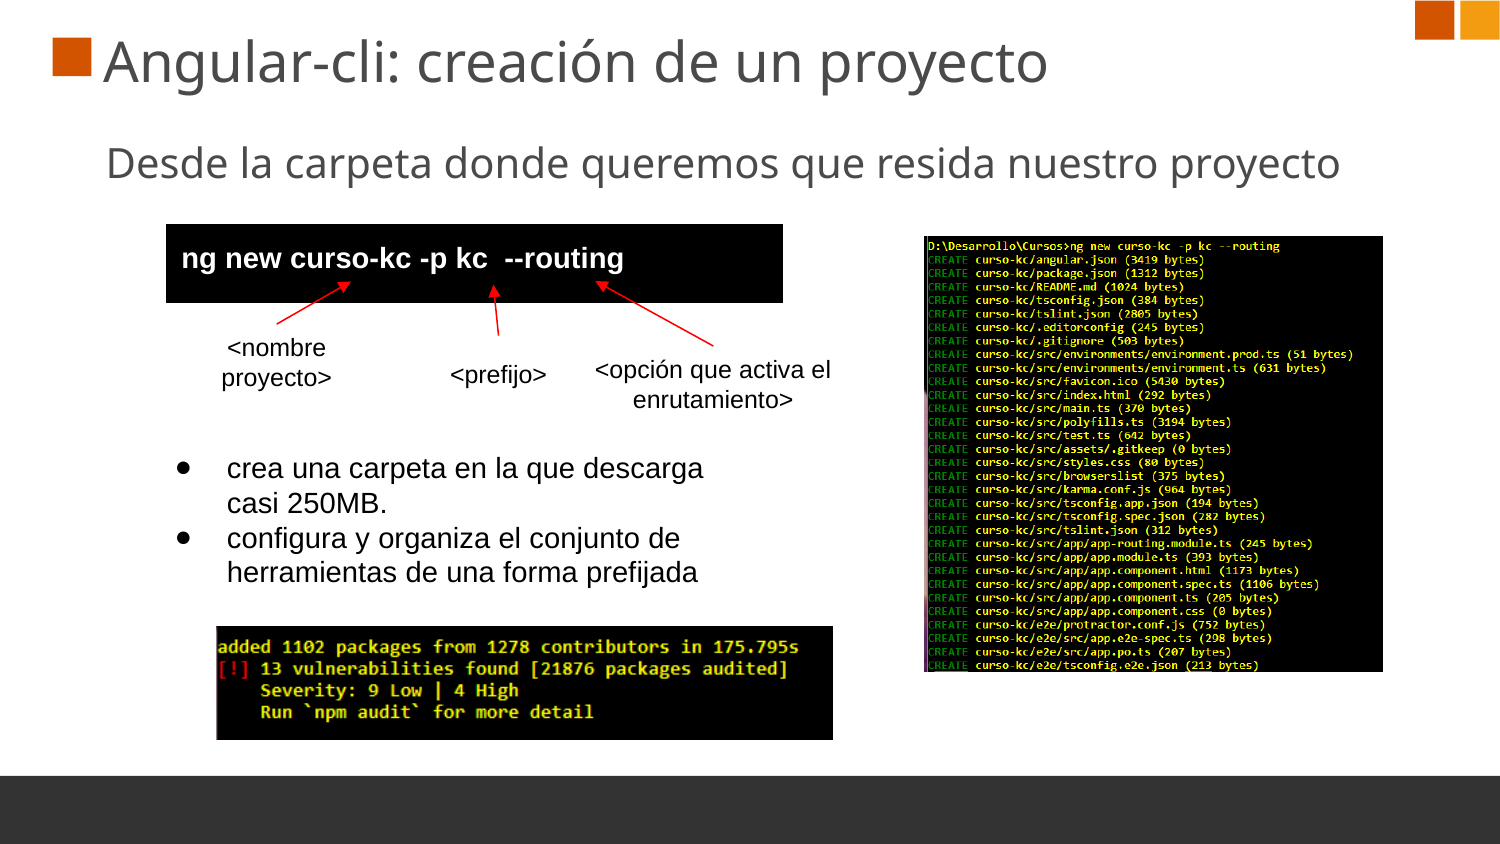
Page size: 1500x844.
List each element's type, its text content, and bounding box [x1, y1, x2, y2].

text_box crea una carpeta en la que descarga casi 250MB. configura y organiza el conjunto de herramientas de una forma prefijada [136, 436, 772, 602]
text_box <opción que activa el enrutamiento> [571, 345, 855, 422]
picture [923, 235, 1383, 673]
title Angular-cli: creación de un proyecto [94, 17, 1381, 107]
text_box <prefijo> [433, 335, 564, 411]
text_box ng new curso-kc -p kc --routing [166, 224, 783, 303]
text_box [276, 281, 352, 325]
picture [215, 626, 833, 741]
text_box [493, 284, 499, 336]
list Desde la carpeta donde queremos que resida nuestro proyecto [97, 128, 1383, 204]
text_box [595, 280, 714, 347]
text_box <nombre proyecto> [202, 324, 351, 400]
